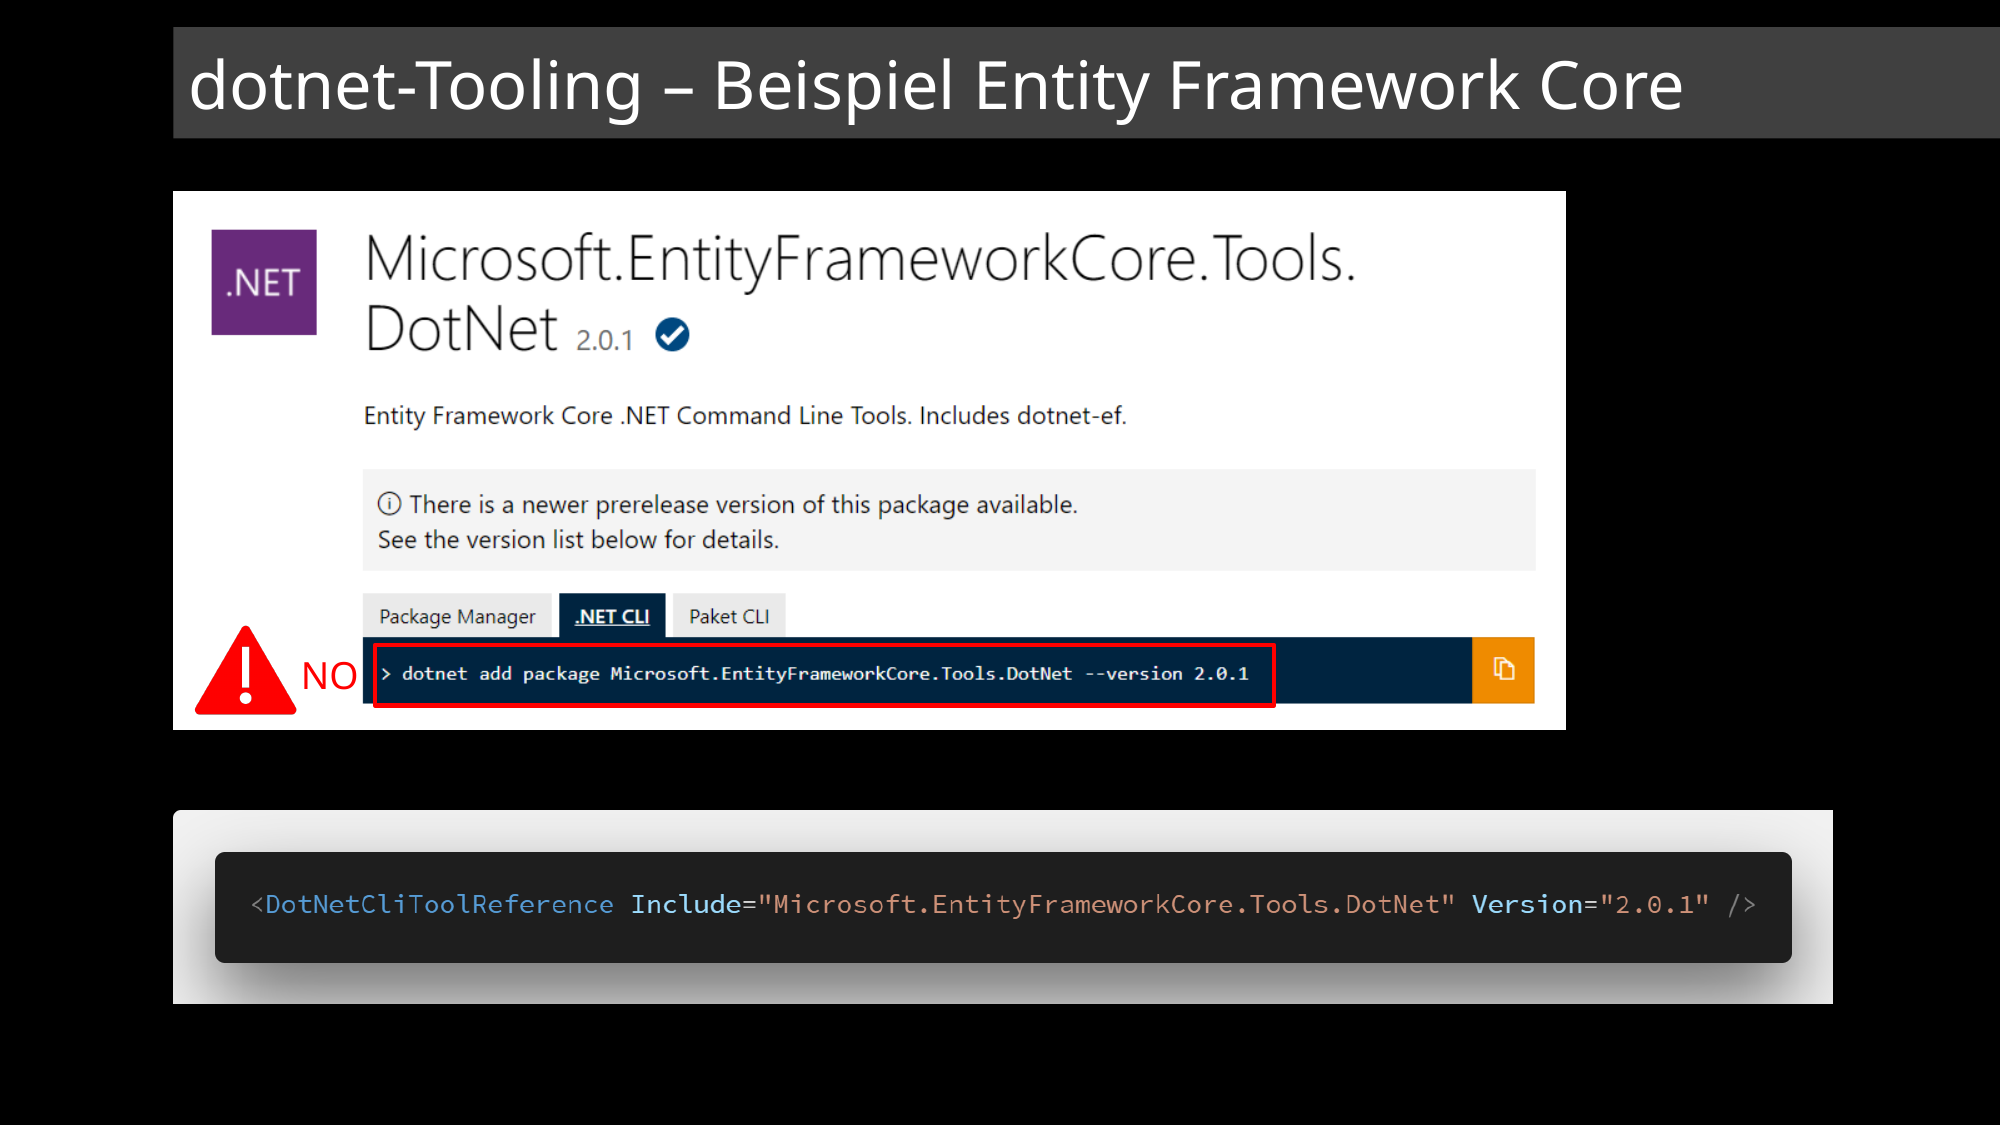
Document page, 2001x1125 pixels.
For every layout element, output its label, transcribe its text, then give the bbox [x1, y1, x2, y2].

picture [173, 810, 1833, 1004]
text_box dotnet-Tooling – Beispiel Entity Framework Core [173, 27, 2000, 139]
picture [173, 191, 1567, 730]
